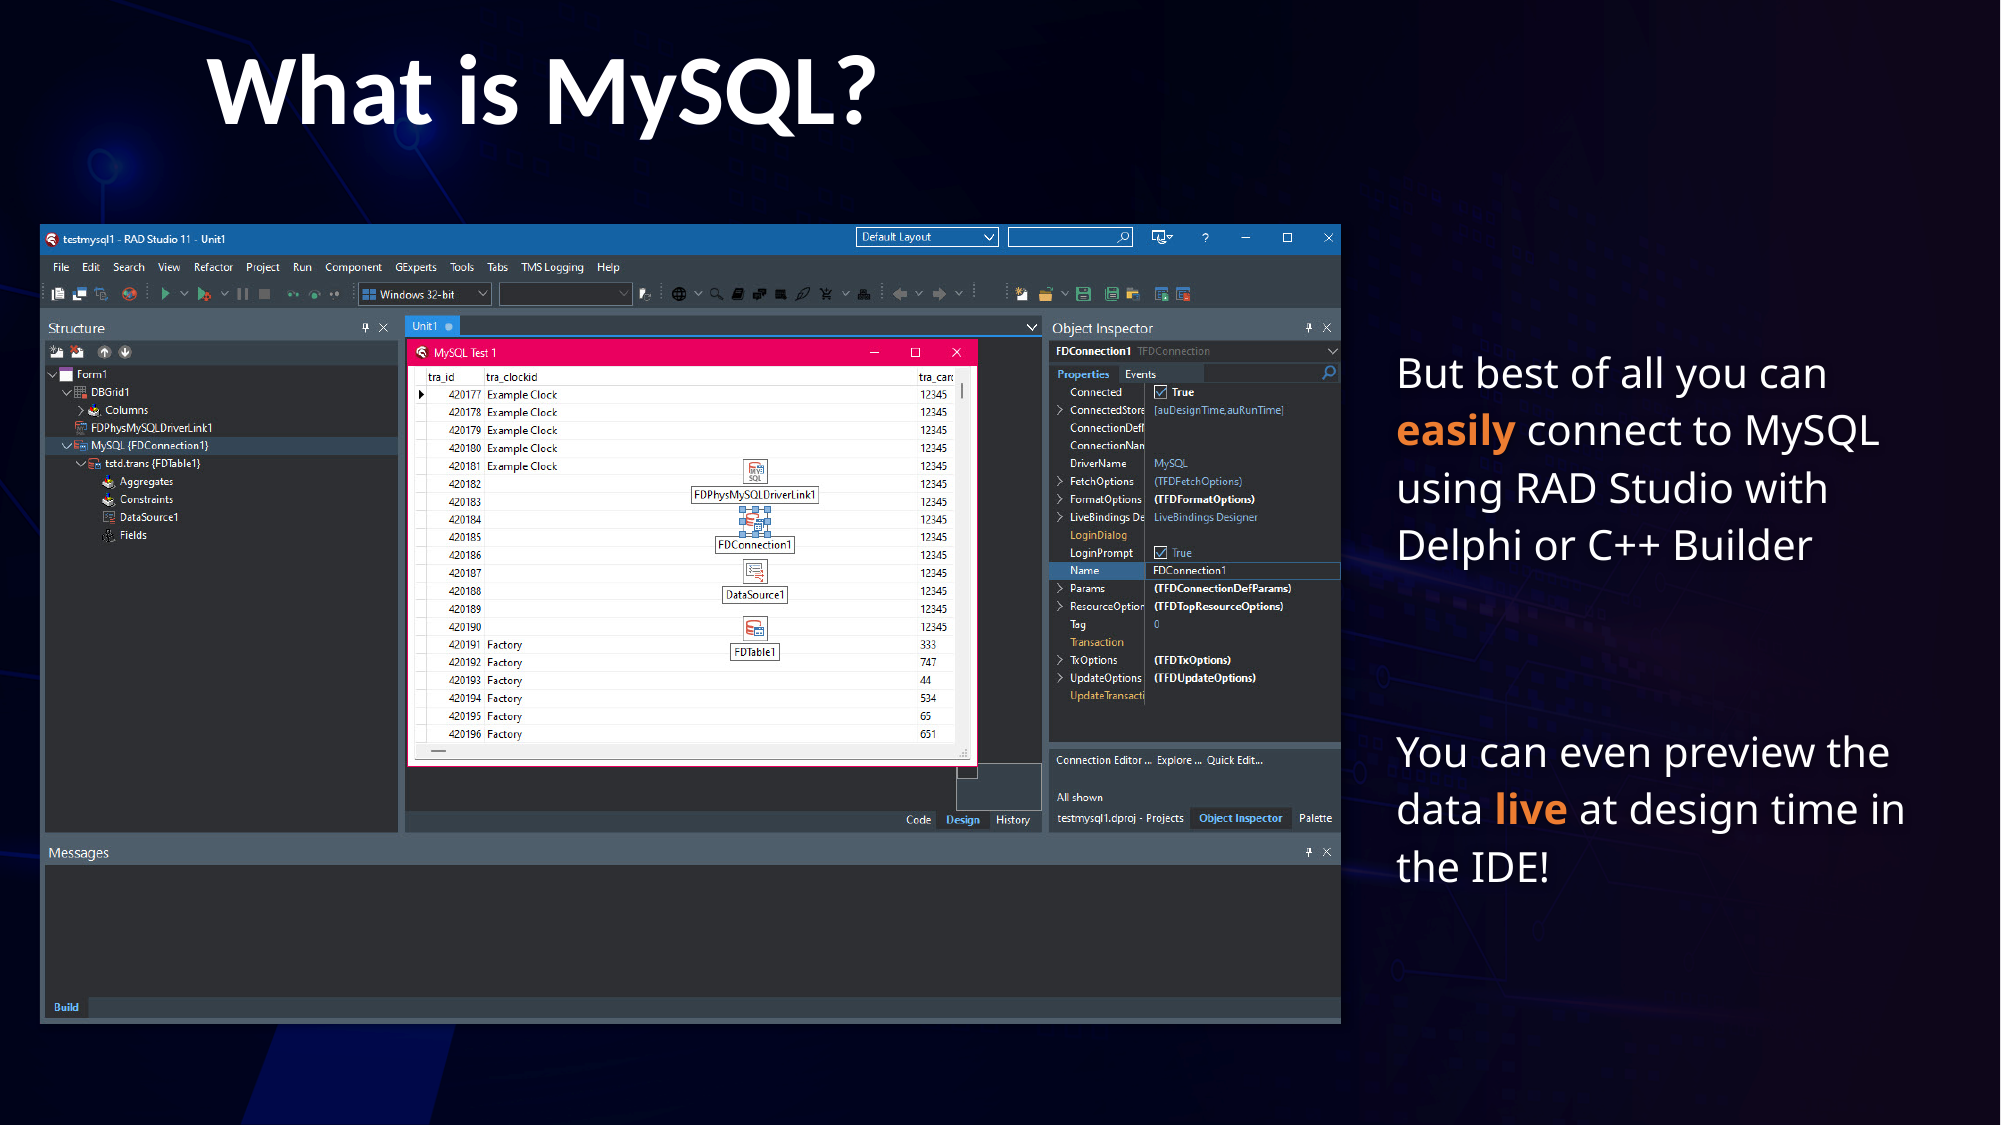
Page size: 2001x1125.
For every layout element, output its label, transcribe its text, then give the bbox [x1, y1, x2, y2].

picture [0, 0, 2001, 1125]
subtitle What is MySQL? [191, 30, 1963, 159]
text_box But best of all you can easily connect to MySQL using RAD Studio with Delphi or C++ Builder [1380, 323, 1950, 584]
text_box You can even preview the data live at design time in the IDE! [1380, 703, 1950, 906]
